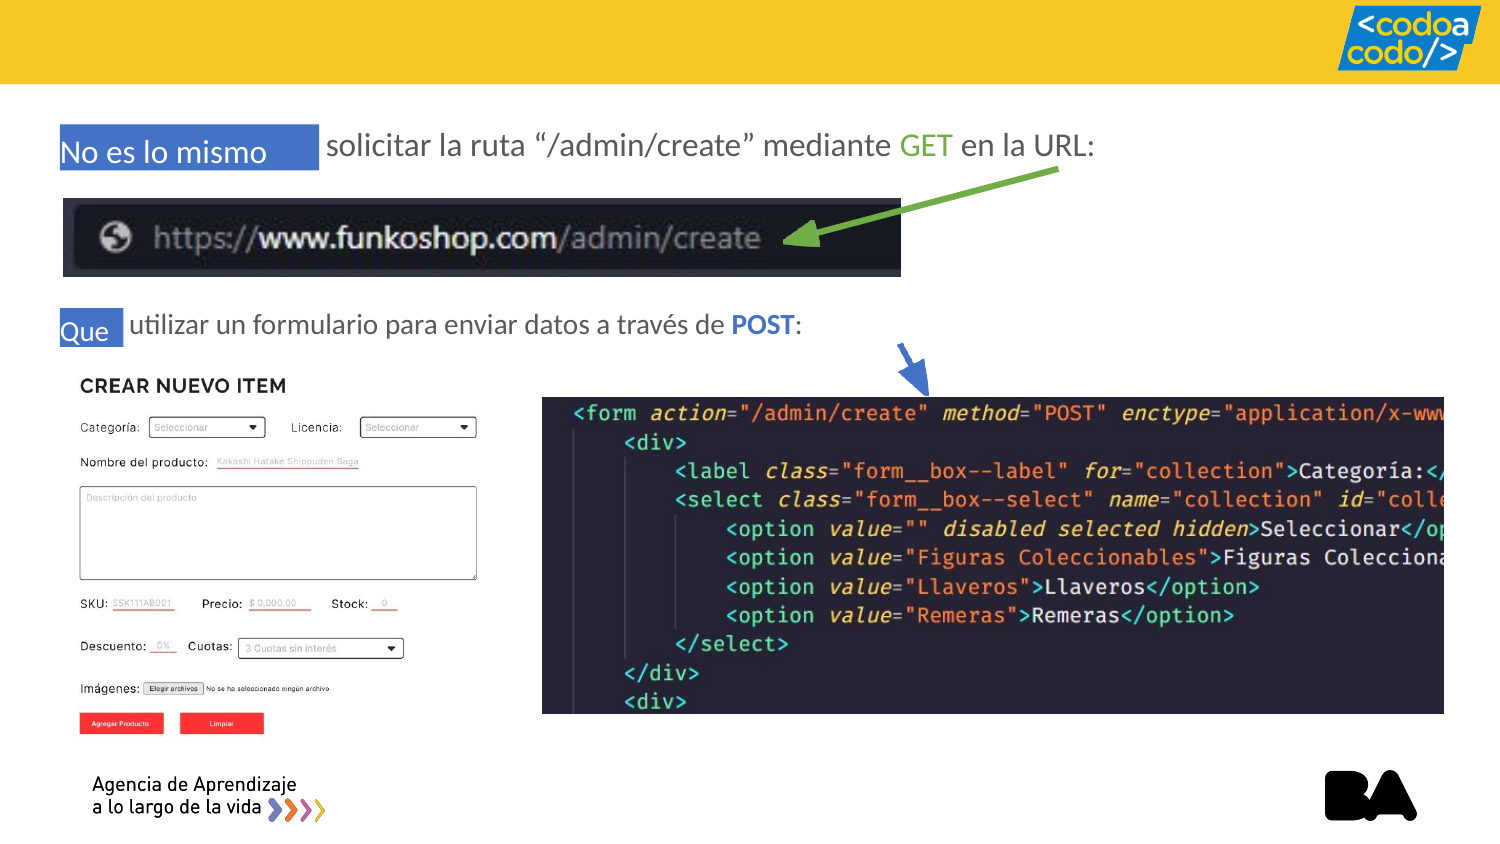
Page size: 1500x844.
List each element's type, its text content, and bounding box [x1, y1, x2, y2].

text_box No es lo mismo [59, 124, 320, 171]
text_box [63, 168, 1059, 278]
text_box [542, 340, 1444, 715]
picture [73, 378, 478, 744]
title solicitar la ruta “/admin/create” mediante GET en la URL: [323, 121, 1280, 265]
text_box utilizar un formulario para enviar datos a través de POST: [127, 303, 955, 341]
picture [1325, 770, 1418, 821]
picture [70, 755, 345, 835]
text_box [0, 0, 1500, 85]
text_box Que [59, 308, 124, 347]
